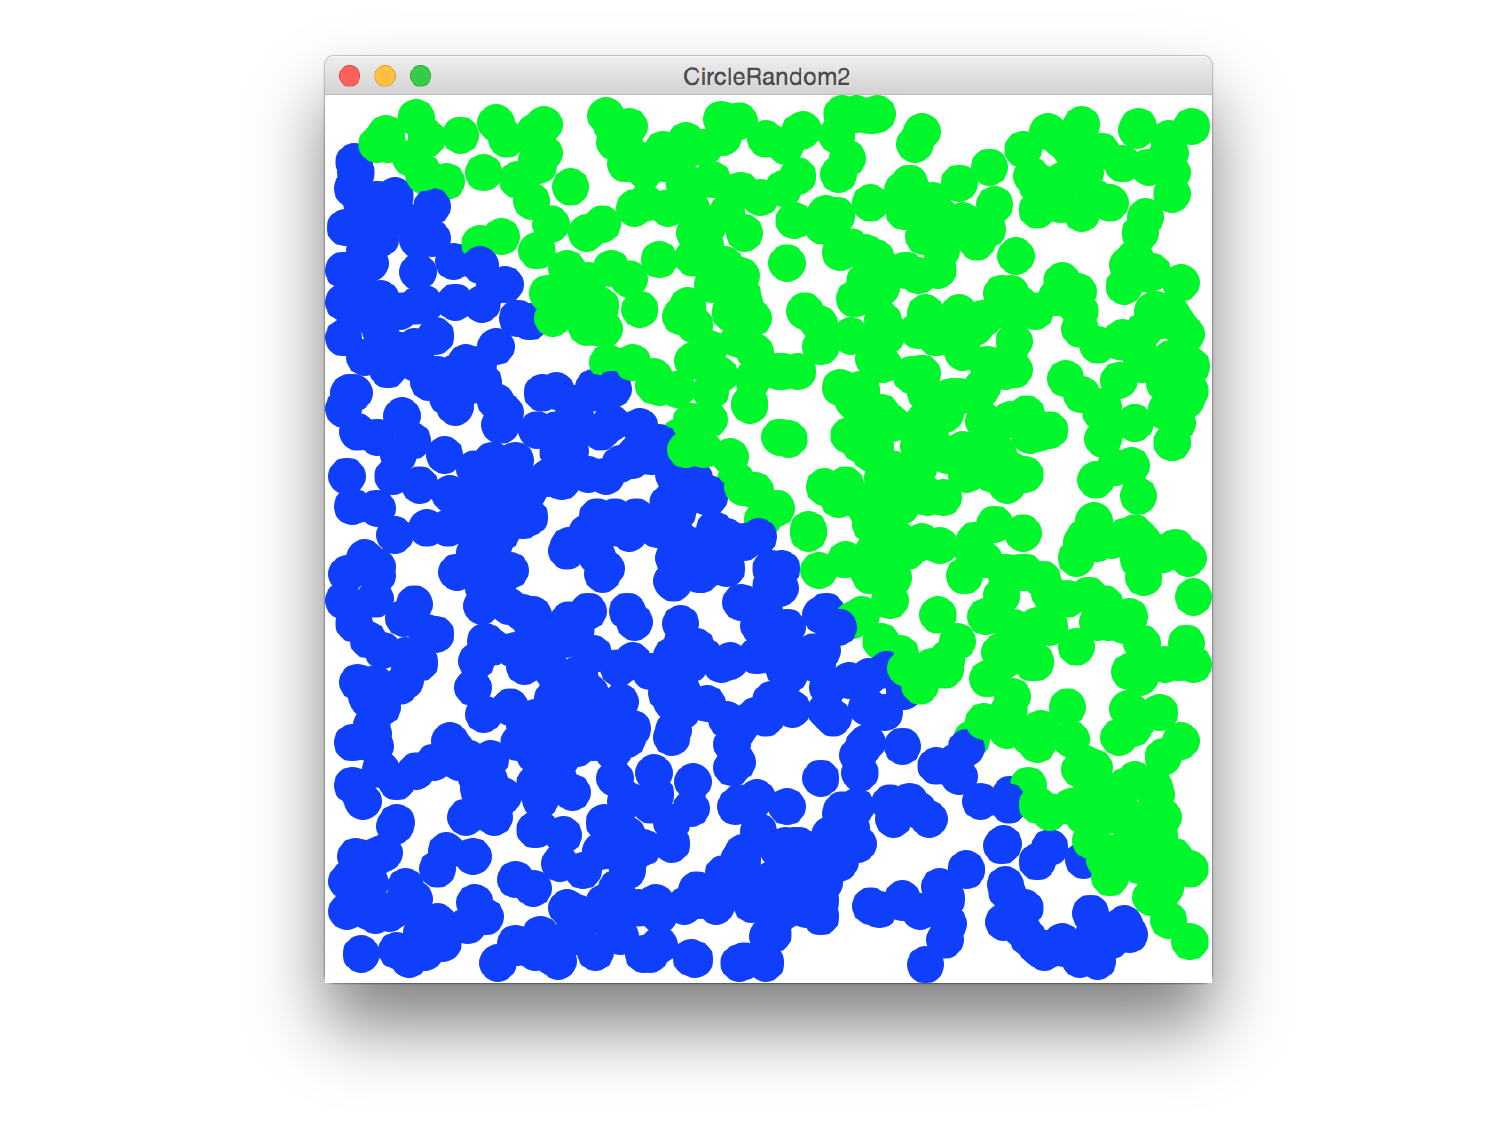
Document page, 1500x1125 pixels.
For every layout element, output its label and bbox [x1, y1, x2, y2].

picture [224, 0, 1312, 1125]
